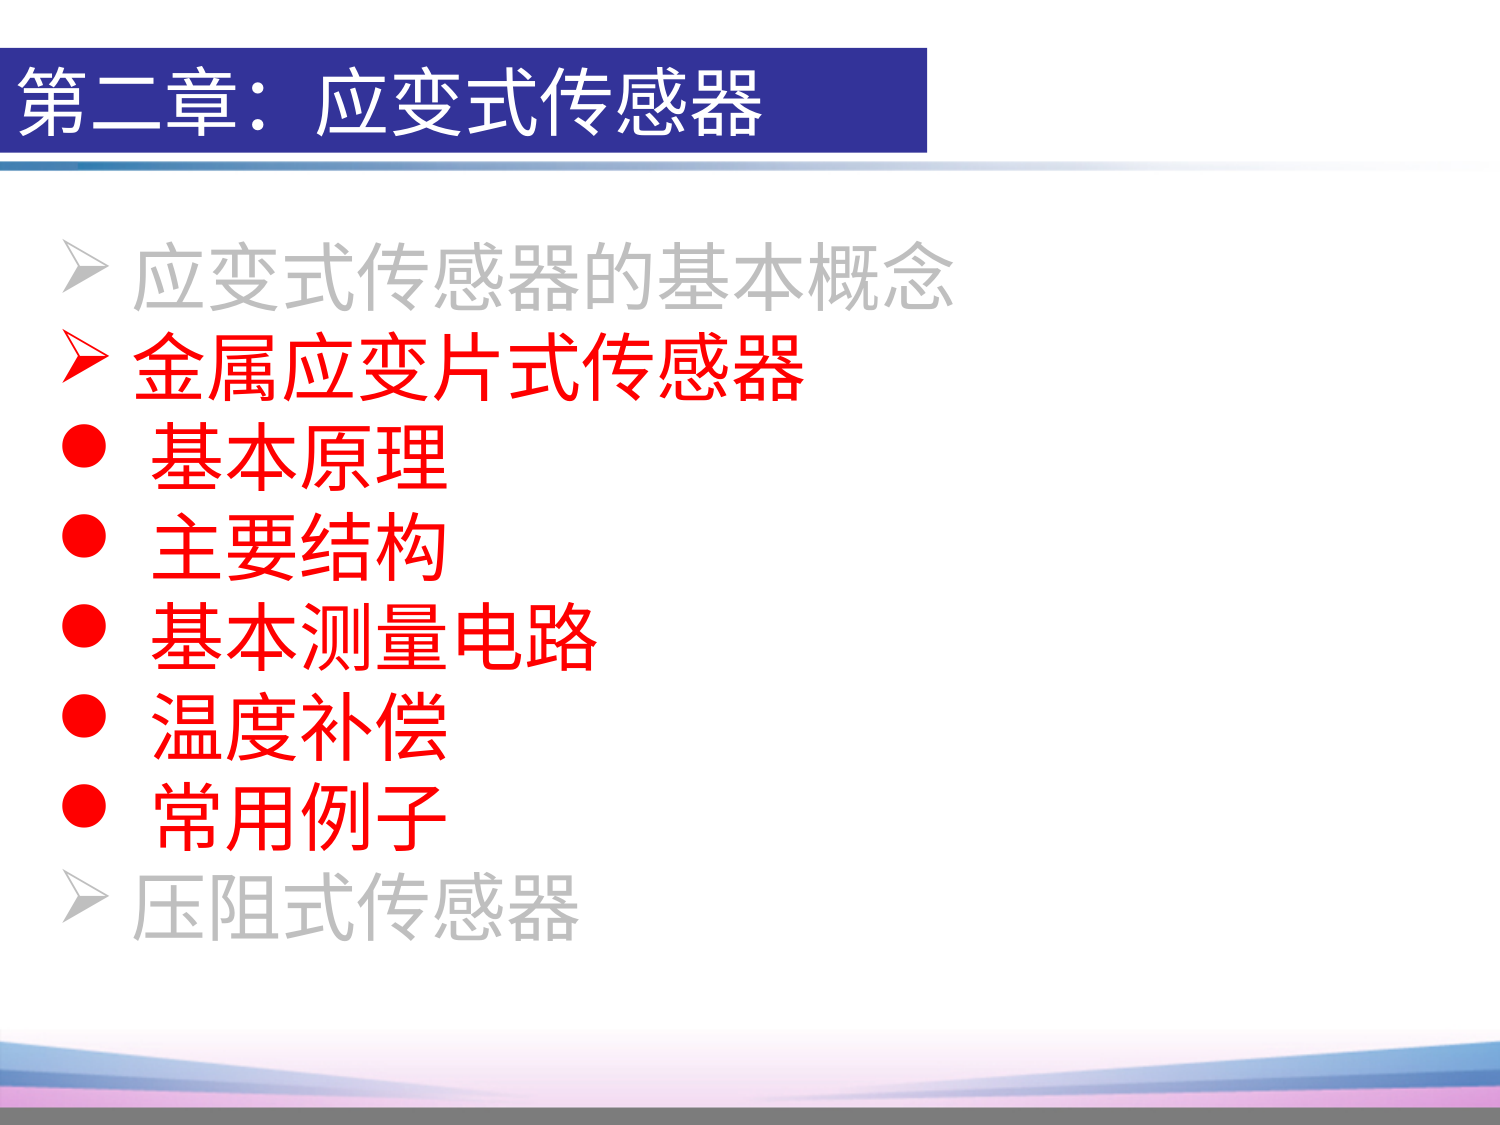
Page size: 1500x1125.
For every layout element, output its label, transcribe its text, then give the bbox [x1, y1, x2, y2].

picture [0, 0, 1500, 1125]
text_box 第二章：应变式传感器 [0, 47, 928, 153]
text_box 应变式传感器的基本概念 金属应变片式传感器 基本原理 主要结构 基本测量电路 温度补偿 常用例子 压阻式传感器 [41, 222, 1326, 958]
